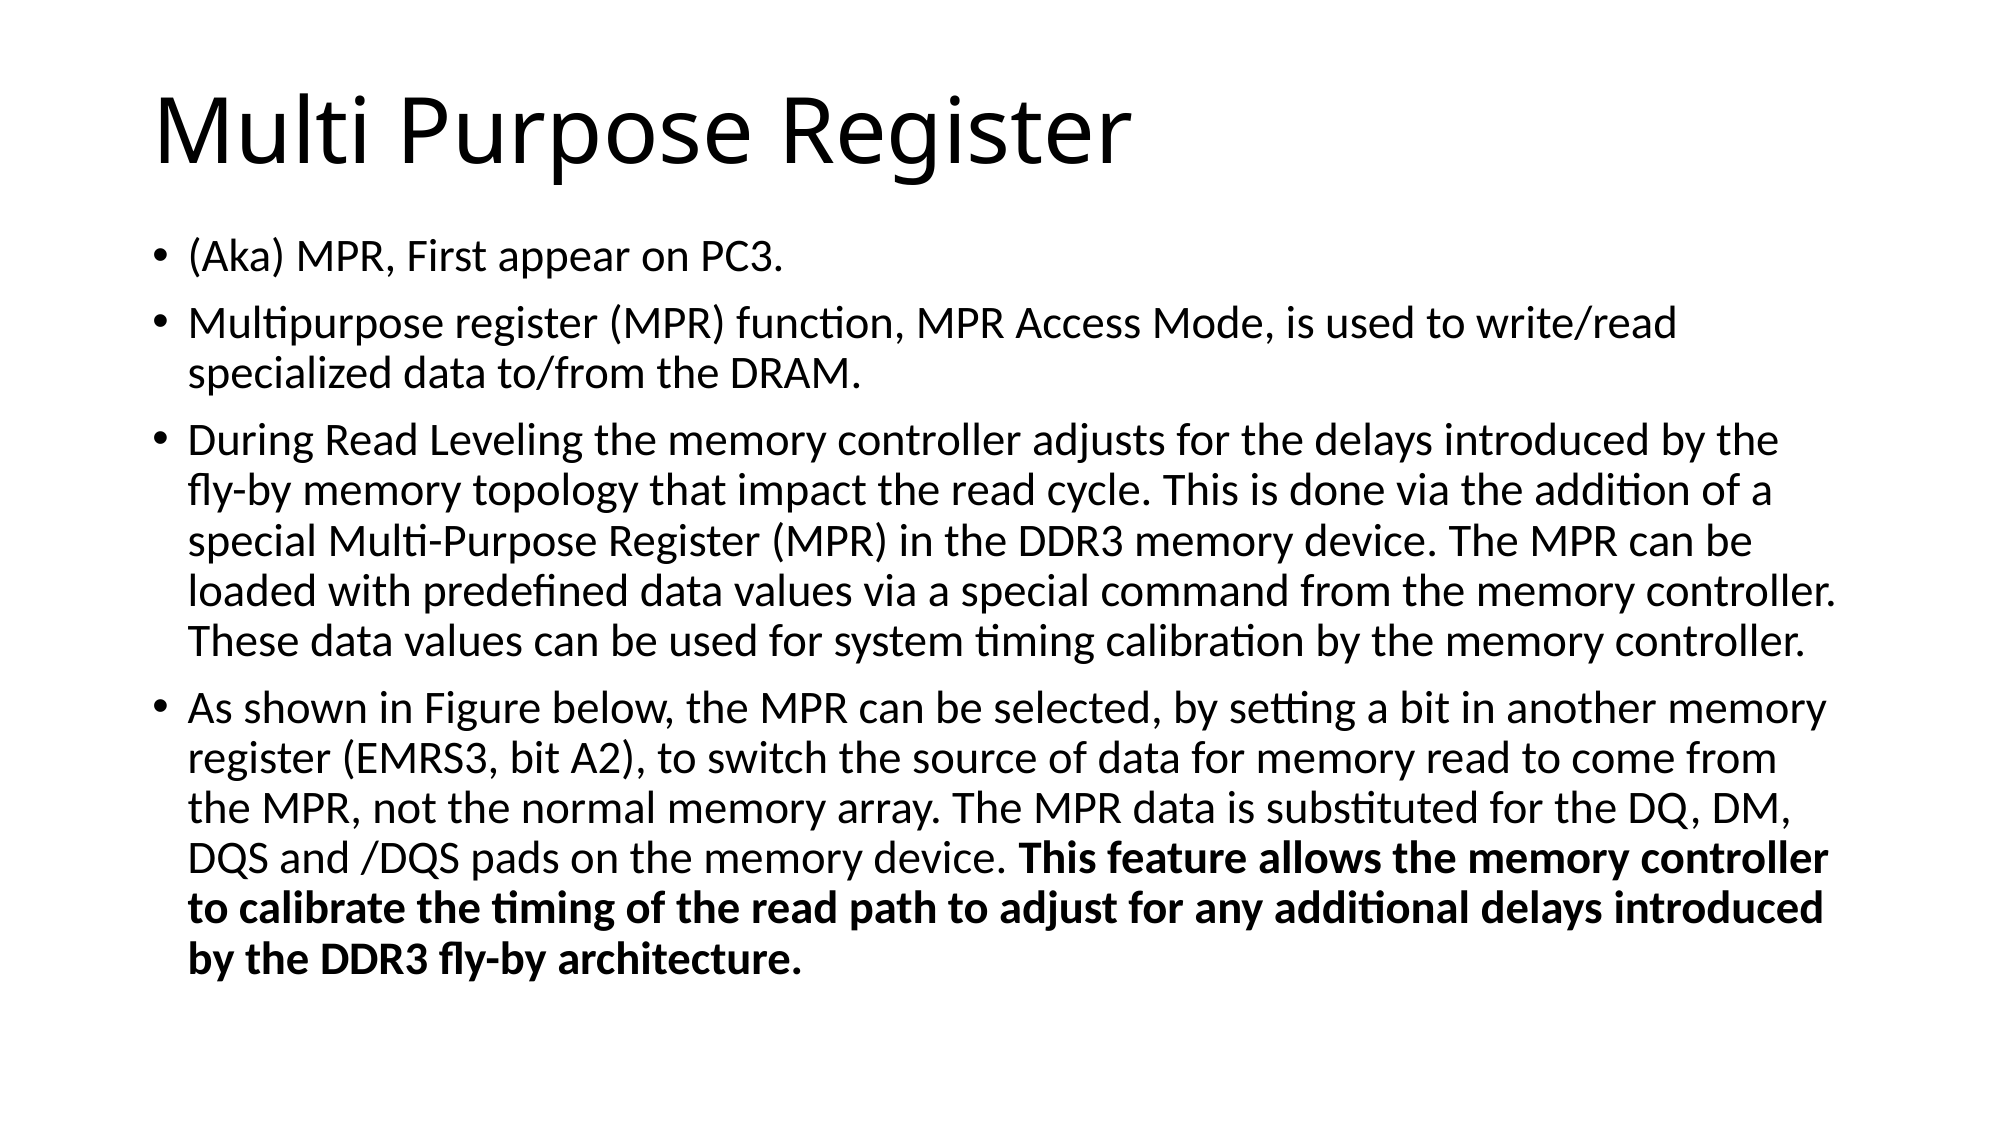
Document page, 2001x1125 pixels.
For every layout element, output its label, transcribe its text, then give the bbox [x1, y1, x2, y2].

title Multi Purpose Register [137, 59, 1863, 208]
list (Aka) MPR, First appear on PC3. Multipurpose register (MPR) function, MPR Access Mode, is used to write/read specialized data to/from the DRAM. During Read Leveling the memory controller adjusts for the delays introduced by the fly-by memory topology that impact the read cycle. This is done via the addition of a special Multi-Purpose Register (MPR) in the DDR3 memory device. The MPR can be loaded with predefined data values via a special command from the memory controller. These data values can be used for system timing calibration by the memory controller. As shown in Figure below, the MPR can be selected, by setting a bit in another memory register (EMRS3, bit A2), to switch the source of data for memory read to come from the MPR, not the normal memory array. The MPR data is substituted for the DQ, DM, DQS and /DQS pads on the memory device. This feature allows the memory controller to calibrate the timing of the read path to adjust for any additional delays introduced by the DDR3 fly-by architecture. [137, 223, 1863, 1014]
